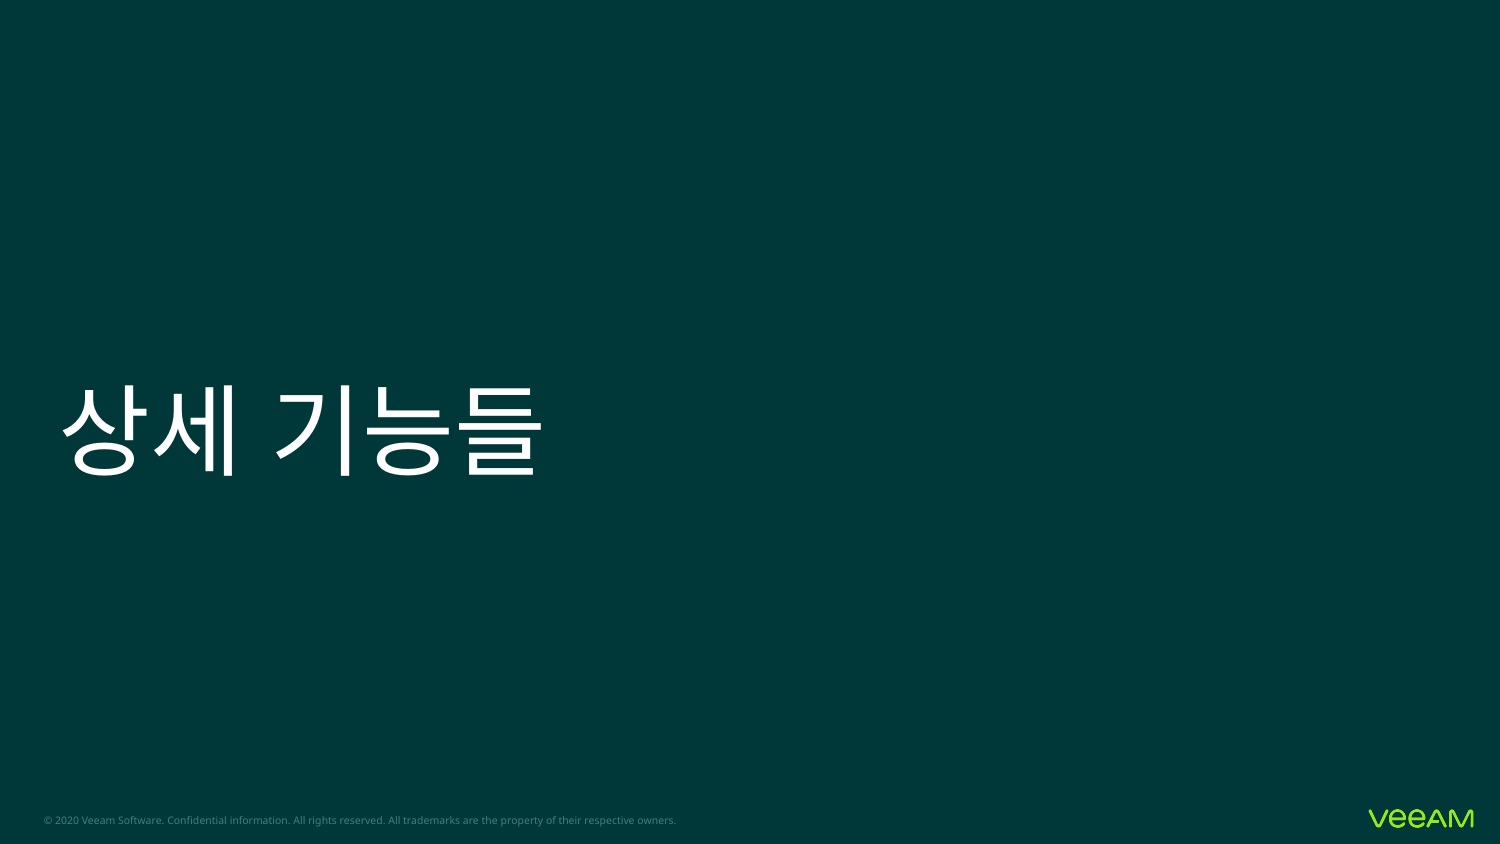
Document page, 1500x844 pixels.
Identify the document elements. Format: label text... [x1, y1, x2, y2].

picture [1368, 809, 1474, 828]
list 상세 기능들 [59, 360, 1439, 497]
